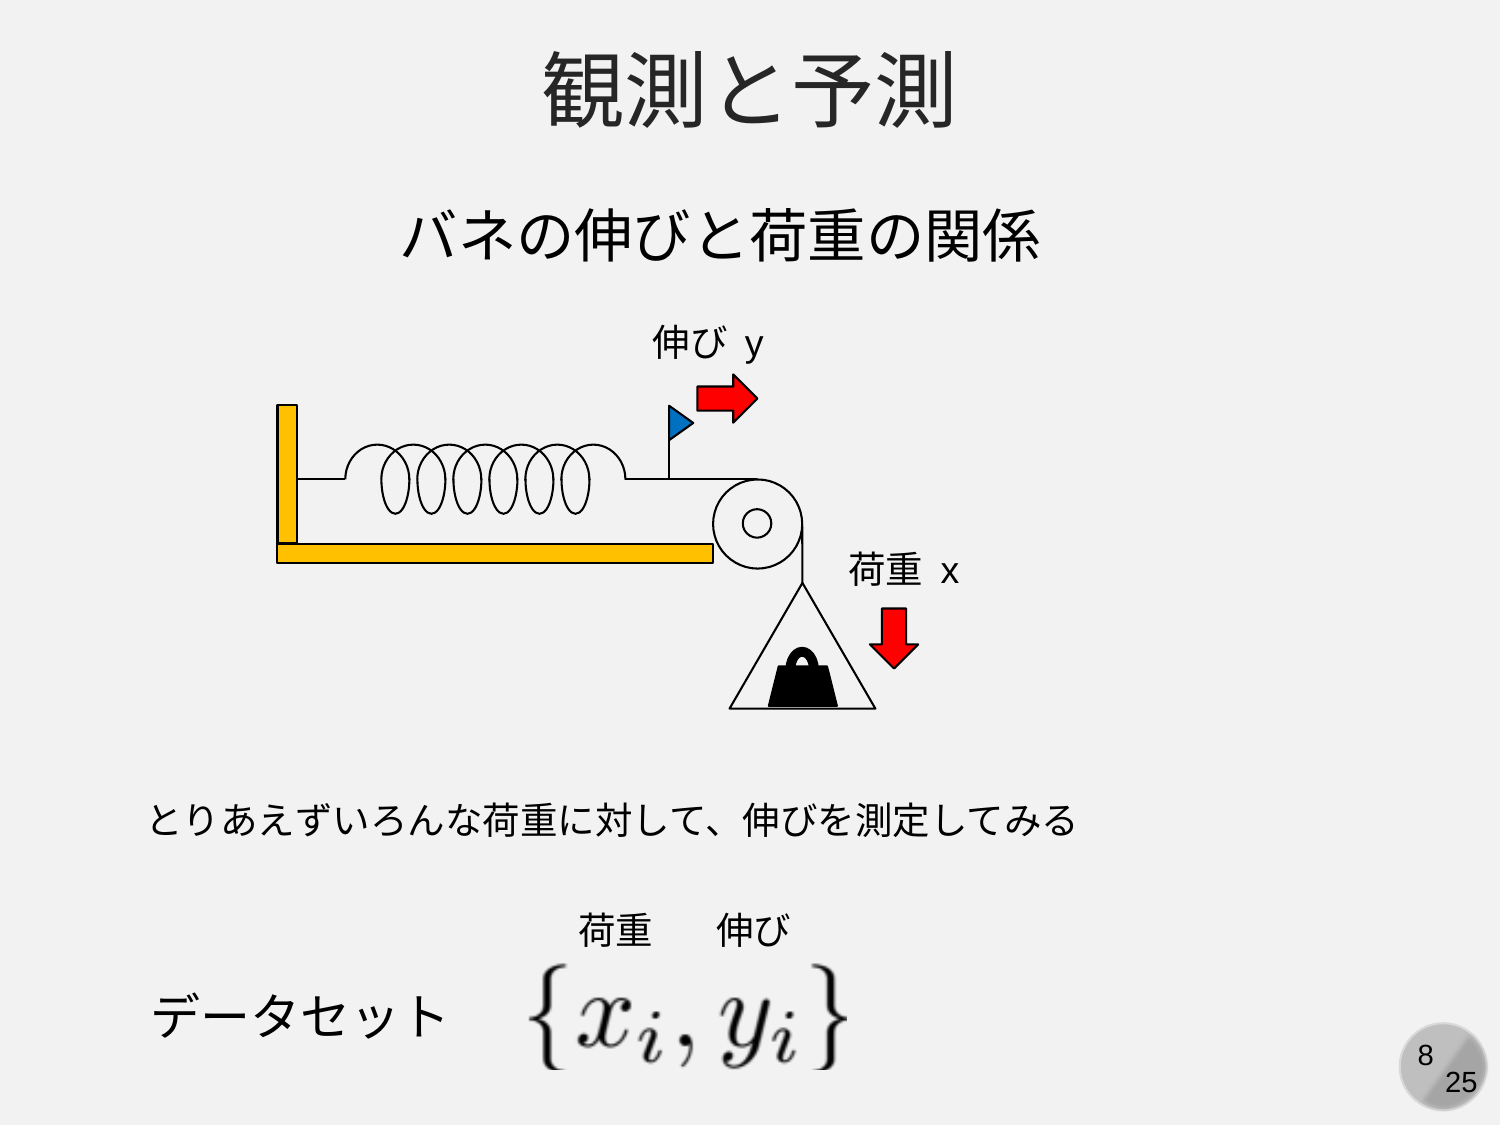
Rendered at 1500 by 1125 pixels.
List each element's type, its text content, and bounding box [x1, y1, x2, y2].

picture [528, 962, 847, 1070]
text_box データセット [135, 978, 466, 1053]
text_box 伸び [701, 899, 807, 960]
list 観測と予測 [0, 31, 1500, 155]
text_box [277, 311, 971, 709]
text_box とりあえずいろんな荷重に対して、伸びを測定してみる [130, 789, 1095, 850]
text_box 荷重 [563, 899, 669, 960]
text_box バネの伸びと荷重の関係 [385, 191, 1056, 277]
